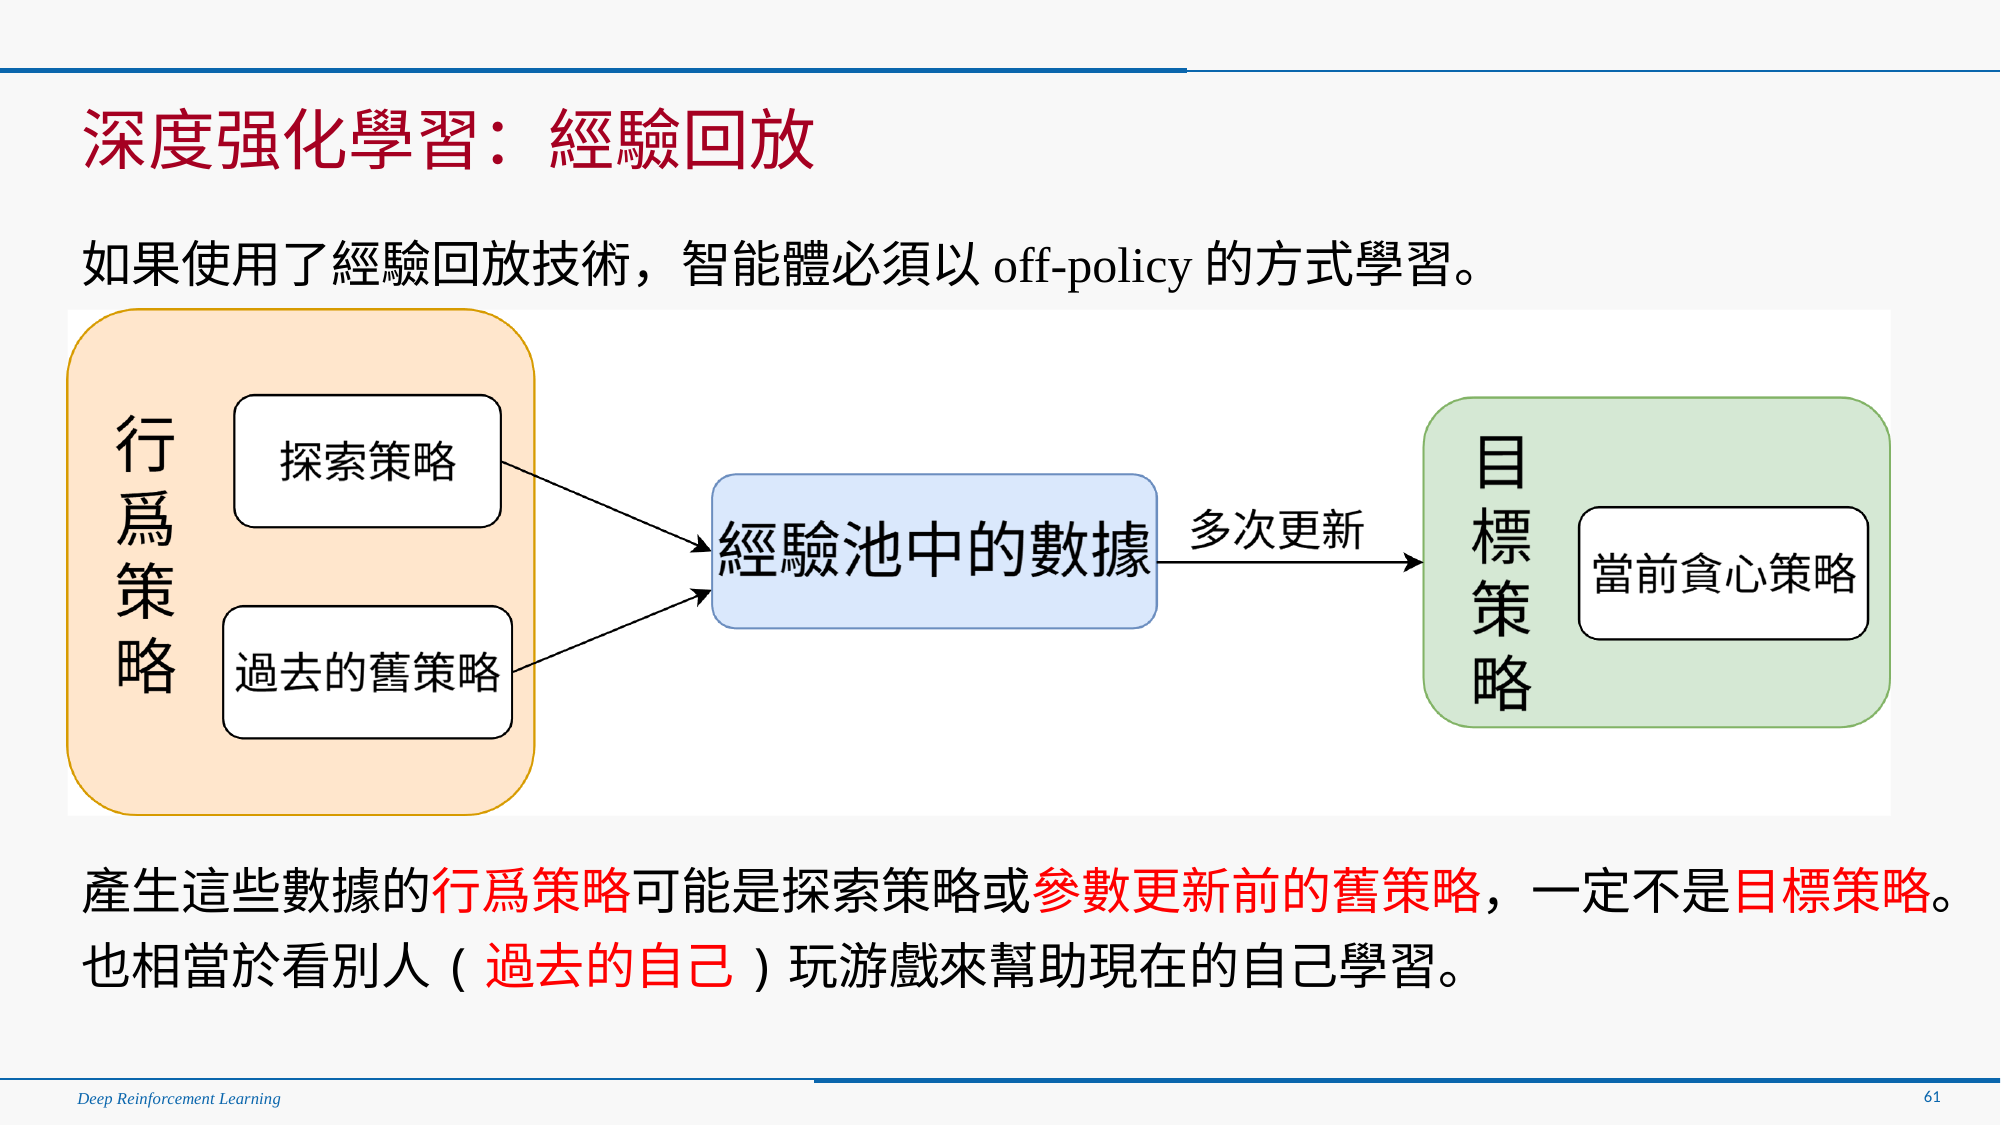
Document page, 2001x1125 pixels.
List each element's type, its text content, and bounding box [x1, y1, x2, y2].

slide_number 61 [1890, 1078, 1974, 1111]
text_box 如果使用了經驗回放技術，智能體必須以off-policy的方式學習。 [66, 209, 2000, 300]
picture [66, 308, 1891, 817]
text_box 產生這些數據的行爲策略可能是探索策略或參數更新前的舊策略，一定不是目標策略。 也相當於看別人(過去的自己)玩游戲來幫助現在的自己學習。 [66, 837, 1959, 1002]
list 深度强化學習：經驗回放 [66, 97, 1931, 178]
